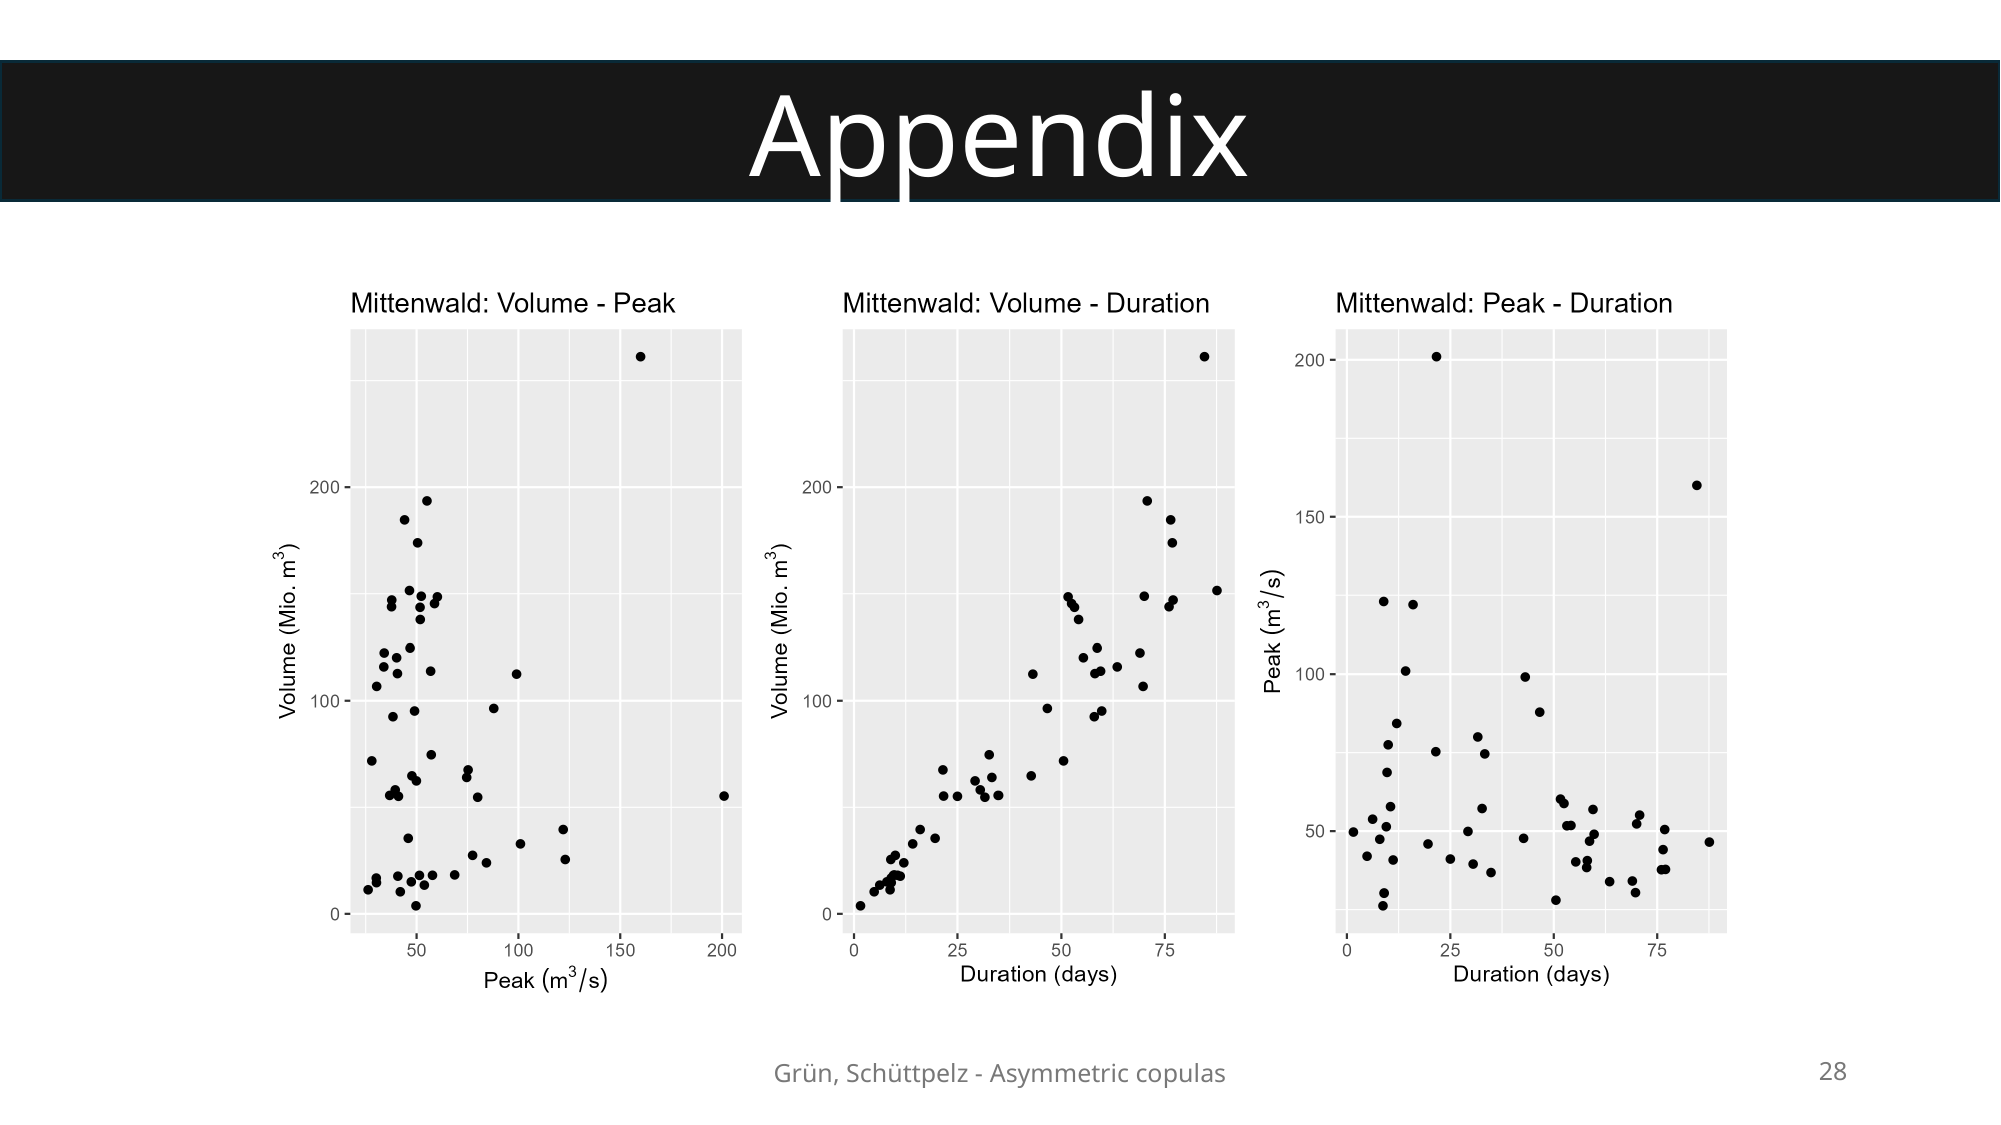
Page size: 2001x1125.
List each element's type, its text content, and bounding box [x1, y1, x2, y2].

text_box Appendix [0, 60, 2000, 202]
slide_number 28 [1412, 1042, 1863, 1103]
footer Grün, Schüttpelz - Asymmetric copulas [662, 1042, 1338, 1103]
picture [249, 269, 1751, 1021]
